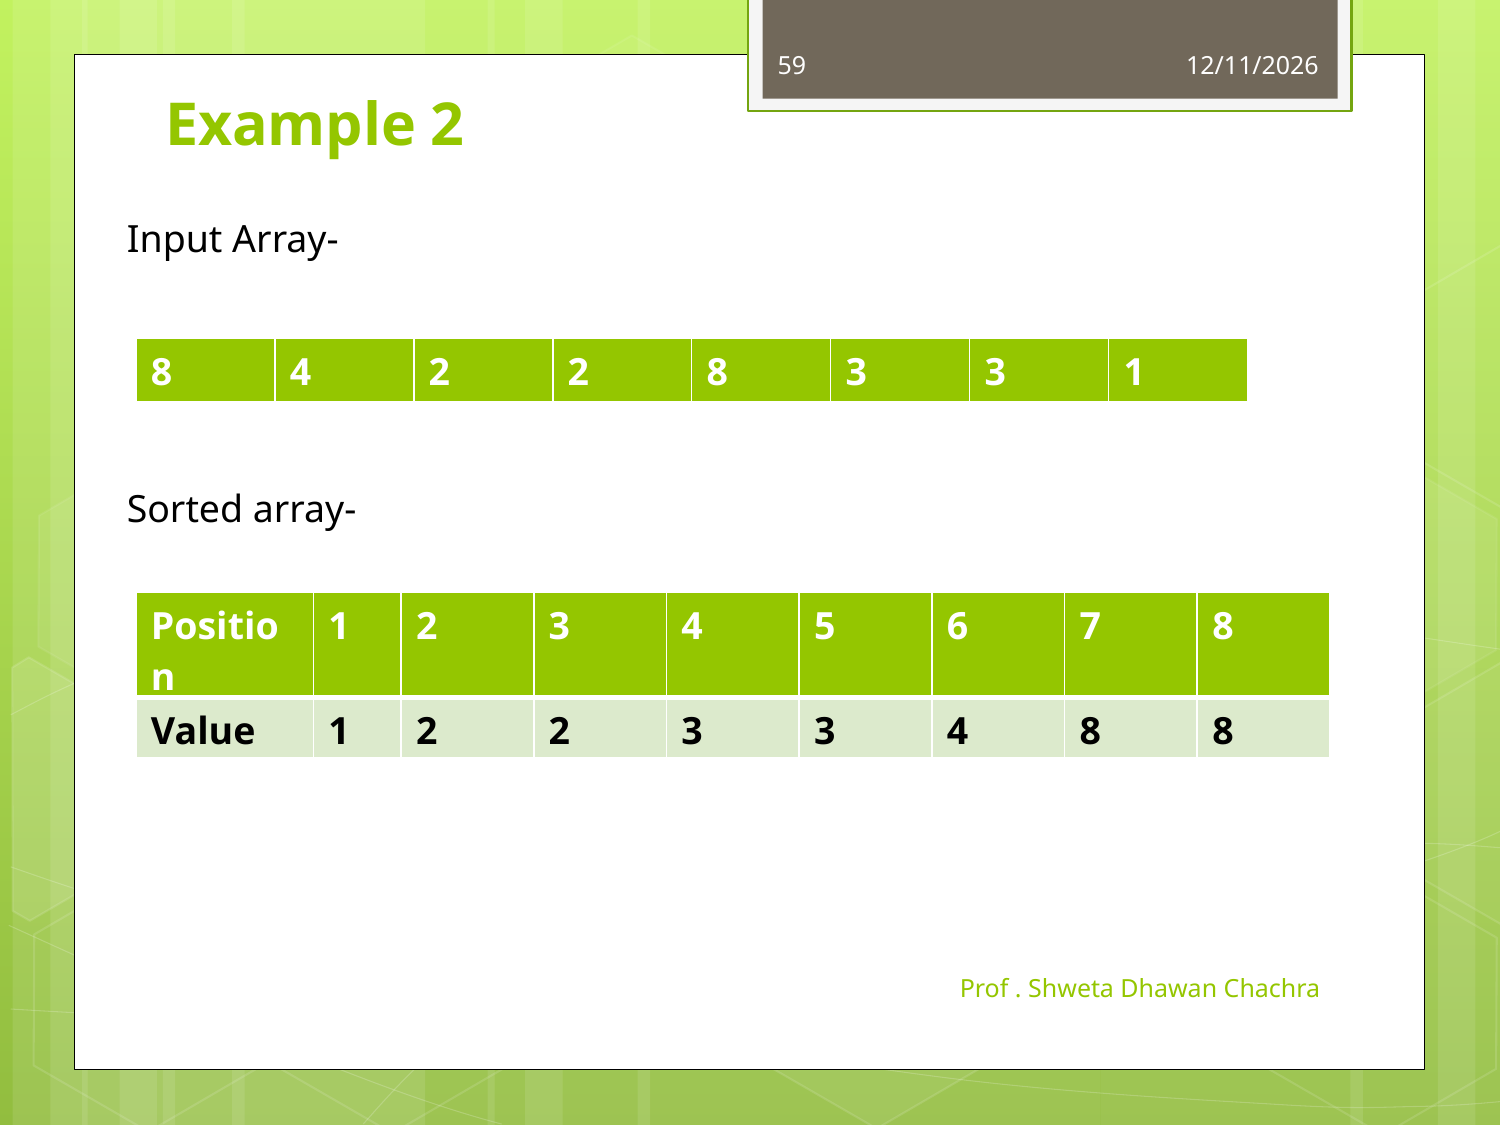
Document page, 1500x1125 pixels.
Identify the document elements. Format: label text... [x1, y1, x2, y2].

table_cell 3 [667, 700, 798, 757]
table_header 6 [0, 299, 11, 306]
table_header 3 [535, 593, 666, 695]
slide_number 59 [762, 36, 982, 97]
table_header 6 [933, 593, 1064, 695]
table_cell 8 [1065, 700, 1196, 757]
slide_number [1437, 520, 1476, 527]
table_header 4 [667, 593, 798, 695]
table_cell 8 [1198, 700, 1329, 757]
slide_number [983, 36, 1334, 97]
table_cell 2 [402, 700, 533, 757]
table_header 1 [314, 593, 400, 695]
table_header 8 [1198, 593, 1329, 695]
footer Prof . Shweta Dhawan Chachra [761, 960, 1336, 1020]
table_header Position [137, 593, 313, 695]
text_box Input Array- Sorted array- [112, 208, 1435, 673]
table_cell 1 [314, 700, 400, 757]
table_header 5 [800, 593, 931, 695]
title Example 2 [150, 78, 1303, 165]
table_header 3 [1476, 88, 1500, 93]
table_header 3 [1425, 88, 1437, 93]
table_header 7 [1065, 593, 1196, 695]
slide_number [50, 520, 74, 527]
table_header 2 [402, 593, 533, 695]
table_cell 3 [800, 700, 931, 757]
table_cell 2 [535, 700, 666, 757]
table_cell 4 [933, 700, 1064, 757]
table_cell Value [137, 700, 313, 757]
table_header 3 [12, 88, 50, 93]
